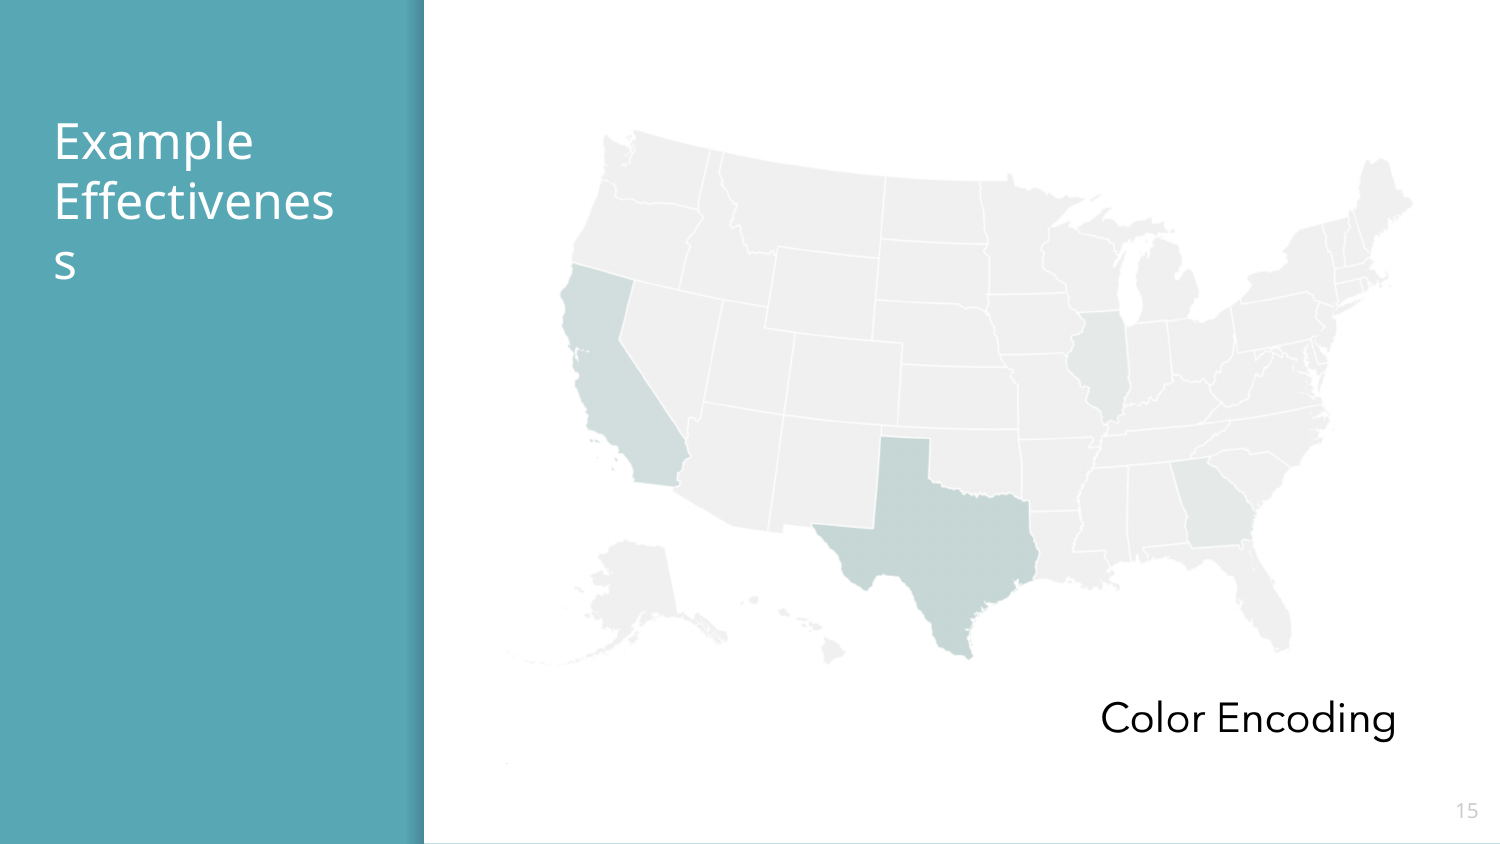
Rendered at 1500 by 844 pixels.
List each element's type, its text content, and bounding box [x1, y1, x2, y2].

title Example Effectiveness [38, 94, 375, 748]
picture [506, 79, 1426, 765]
slide_number ‹#› [1403, 779, 1494, 844]
